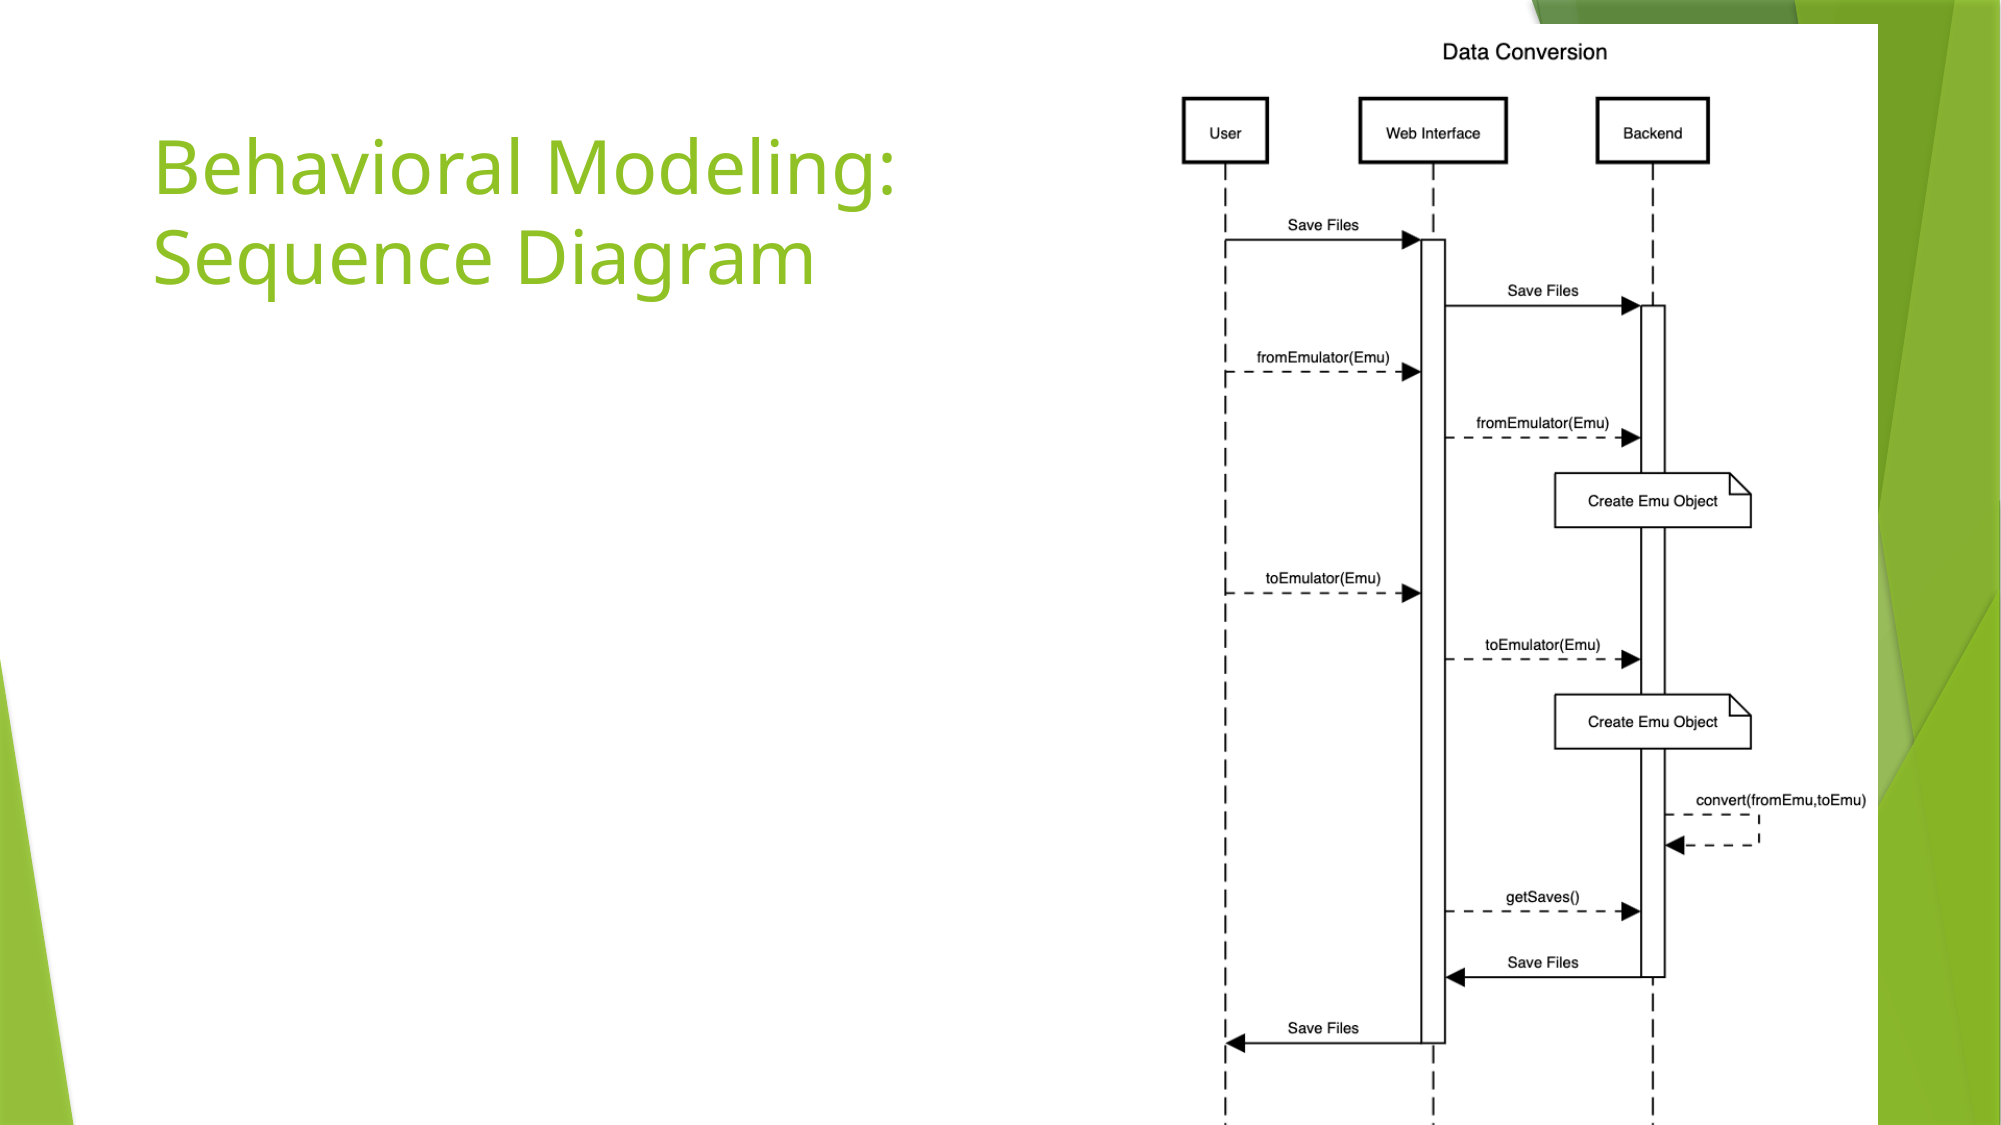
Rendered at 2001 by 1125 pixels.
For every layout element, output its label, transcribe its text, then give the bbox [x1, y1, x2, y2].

title Behavioral Modeling: Sequence Diagram [137, 111, 1000, 330]
picture [1172, 24, 1878, 1125]
